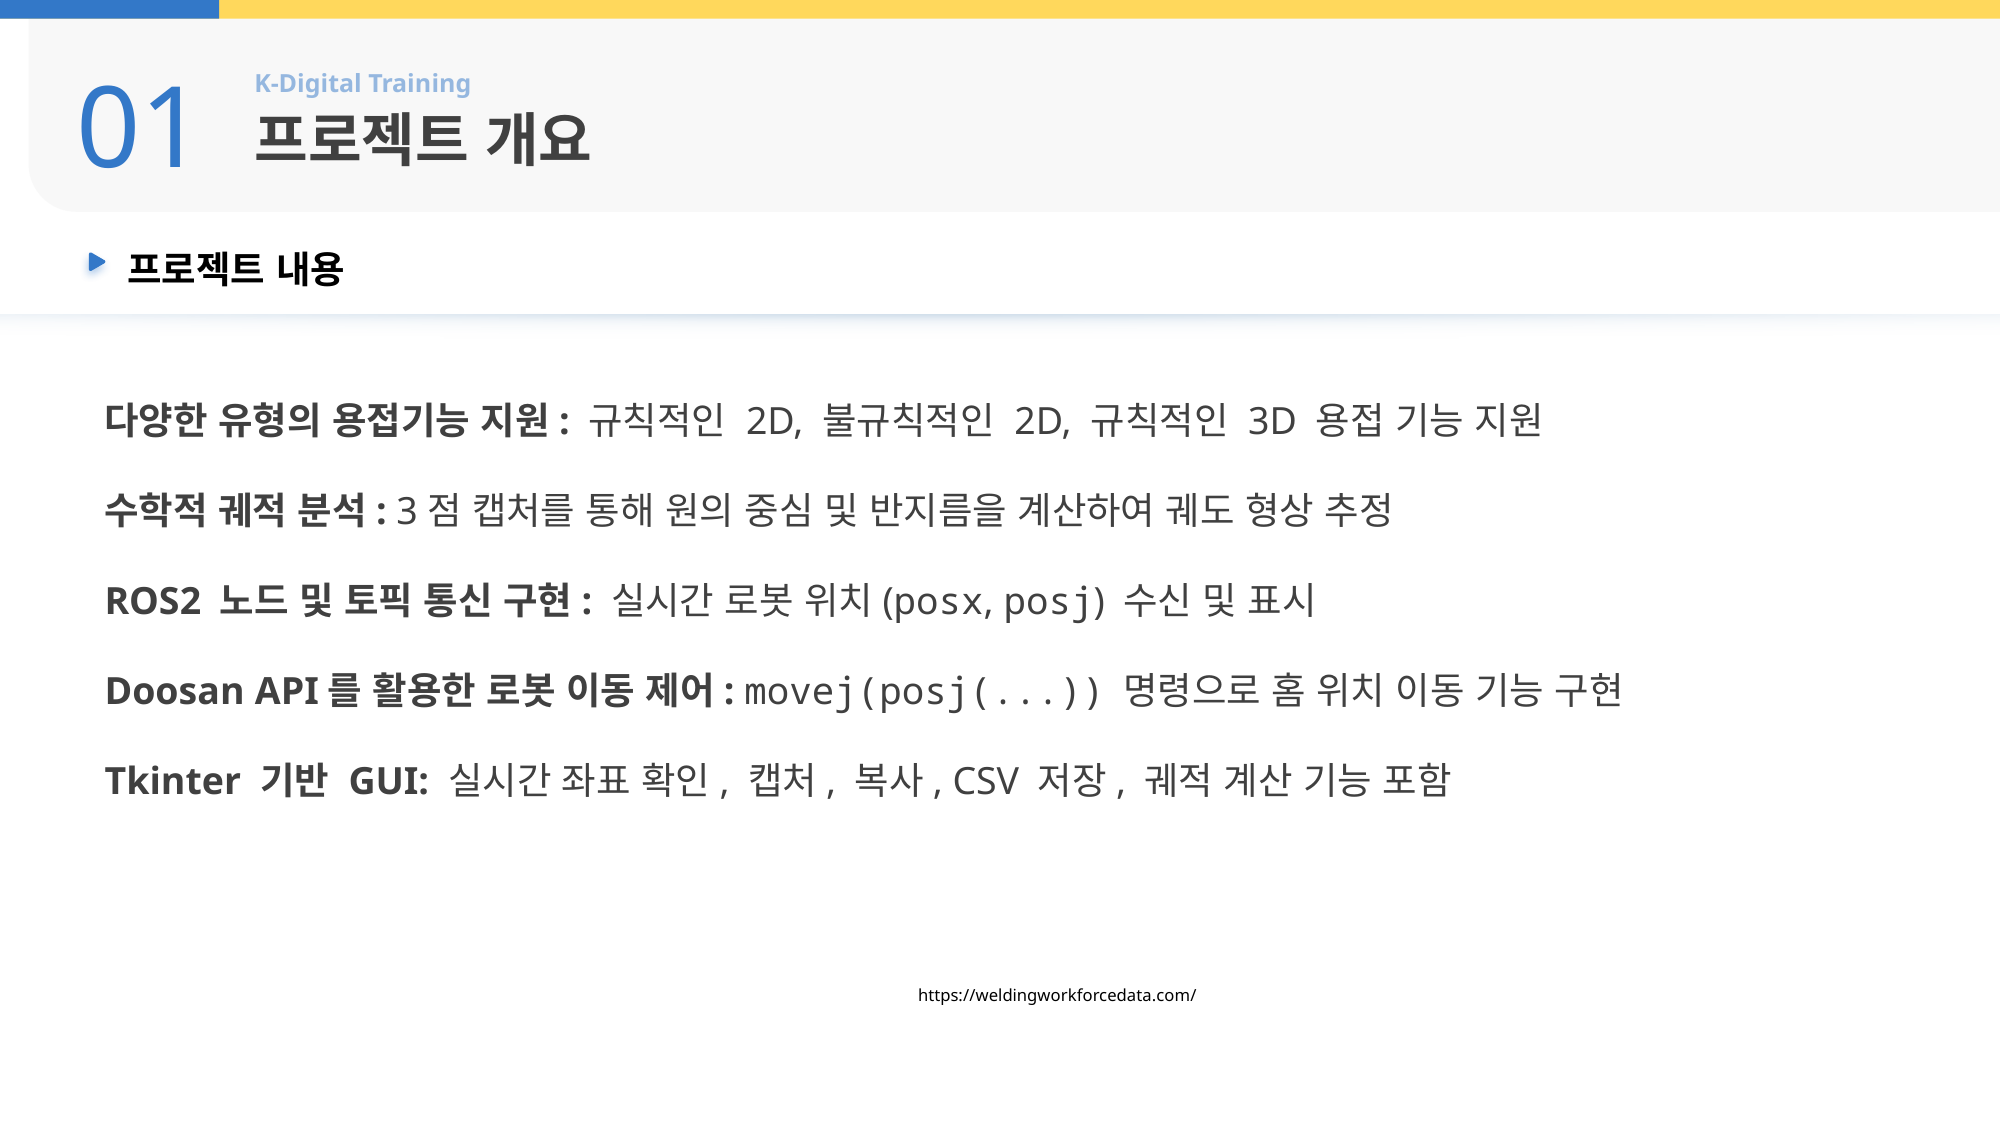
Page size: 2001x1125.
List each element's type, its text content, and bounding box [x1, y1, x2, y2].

text_box 다양한 유형의 용접기능 지원: 규칙적인 2D, 불규칙적인 2D, 규칙적인 3D 용접 기능 지원 수학적 궤적 분석: 3점 캡처를 통해 원의 중심 및 반지름을 계산하여 궤도 형상 추정 ROS2 노드 및 토픽 통신 구현: 실시간 로봇 위치(posx, posj) 수신 및 표시 Doosan API를 활용한 로봇 이동 제어: movej(posj(...)) 명령으로 홈 위치 이동 기능 구현 Tkinter 기반 GUI: 실시간 좌표 확인, 캡처, 복사, CSV 저장, 궤적 계산 기능 포함 [89, 389, 1957, 855]
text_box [88, 353, 1816, 446]
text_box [88, 234, 1816, 314]
text_box [0, 0, 220, 19]
text_box [220, 0, 2000, 19]
picture [0, 314, 2000, 353]
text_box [61, 54, 1038, 191]
text_box https://weldingworkforcedata.com/ [903, 977, 1910, 1013]
text_box [27, 19, 2000, 213]
